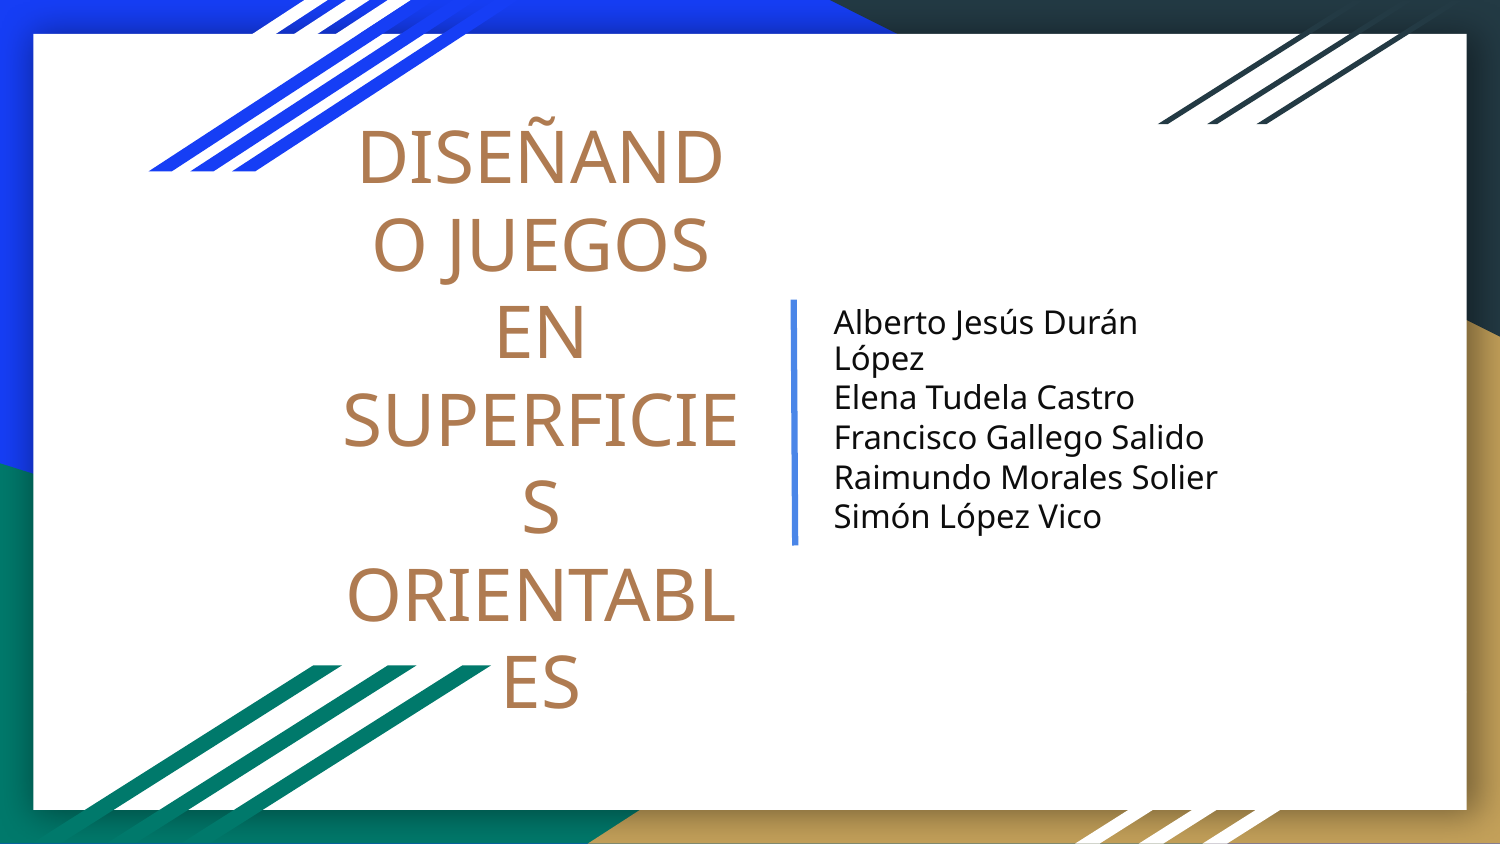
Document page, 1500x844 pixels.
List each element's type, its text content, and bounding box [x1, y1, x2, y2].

title DISEÑANDO JUEGOS EN SUPERFICIES ORIENTABLES [257, 298, 765, 536]
subtitle Alberto Jesús Durán López Elena Tudela Castro Francisco Gallego Salido Raimundo Morales Solier Simón López Vico [818, 298, 1242, 544]
